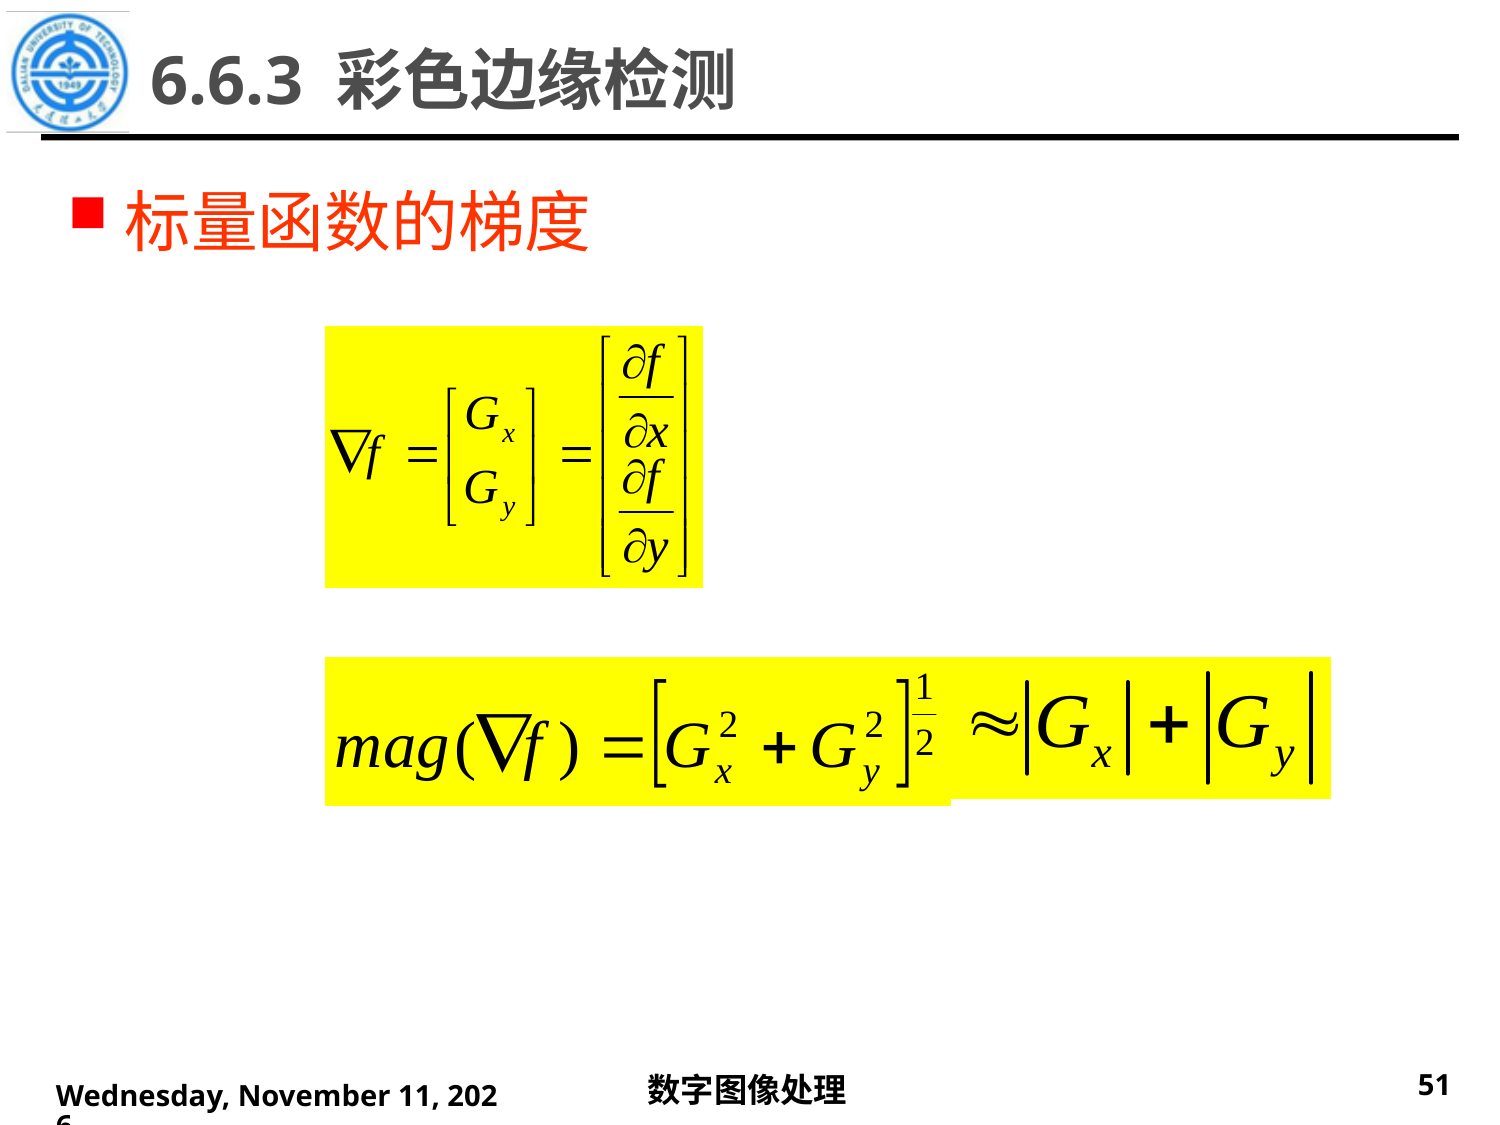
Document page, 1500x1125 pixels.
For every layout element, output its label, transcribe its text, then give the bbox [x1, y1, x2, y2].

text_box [950, 656, 1332, 799]
title 6.6.3 彩色边缘检测 [135, 6, 1489, 126]
picture [6, 10, 130, 136]
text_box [324, 326, 704, 588]
list 标量函数的梯度 [52, 172, 1448, 307]
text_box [324, 656, 951, 807]
